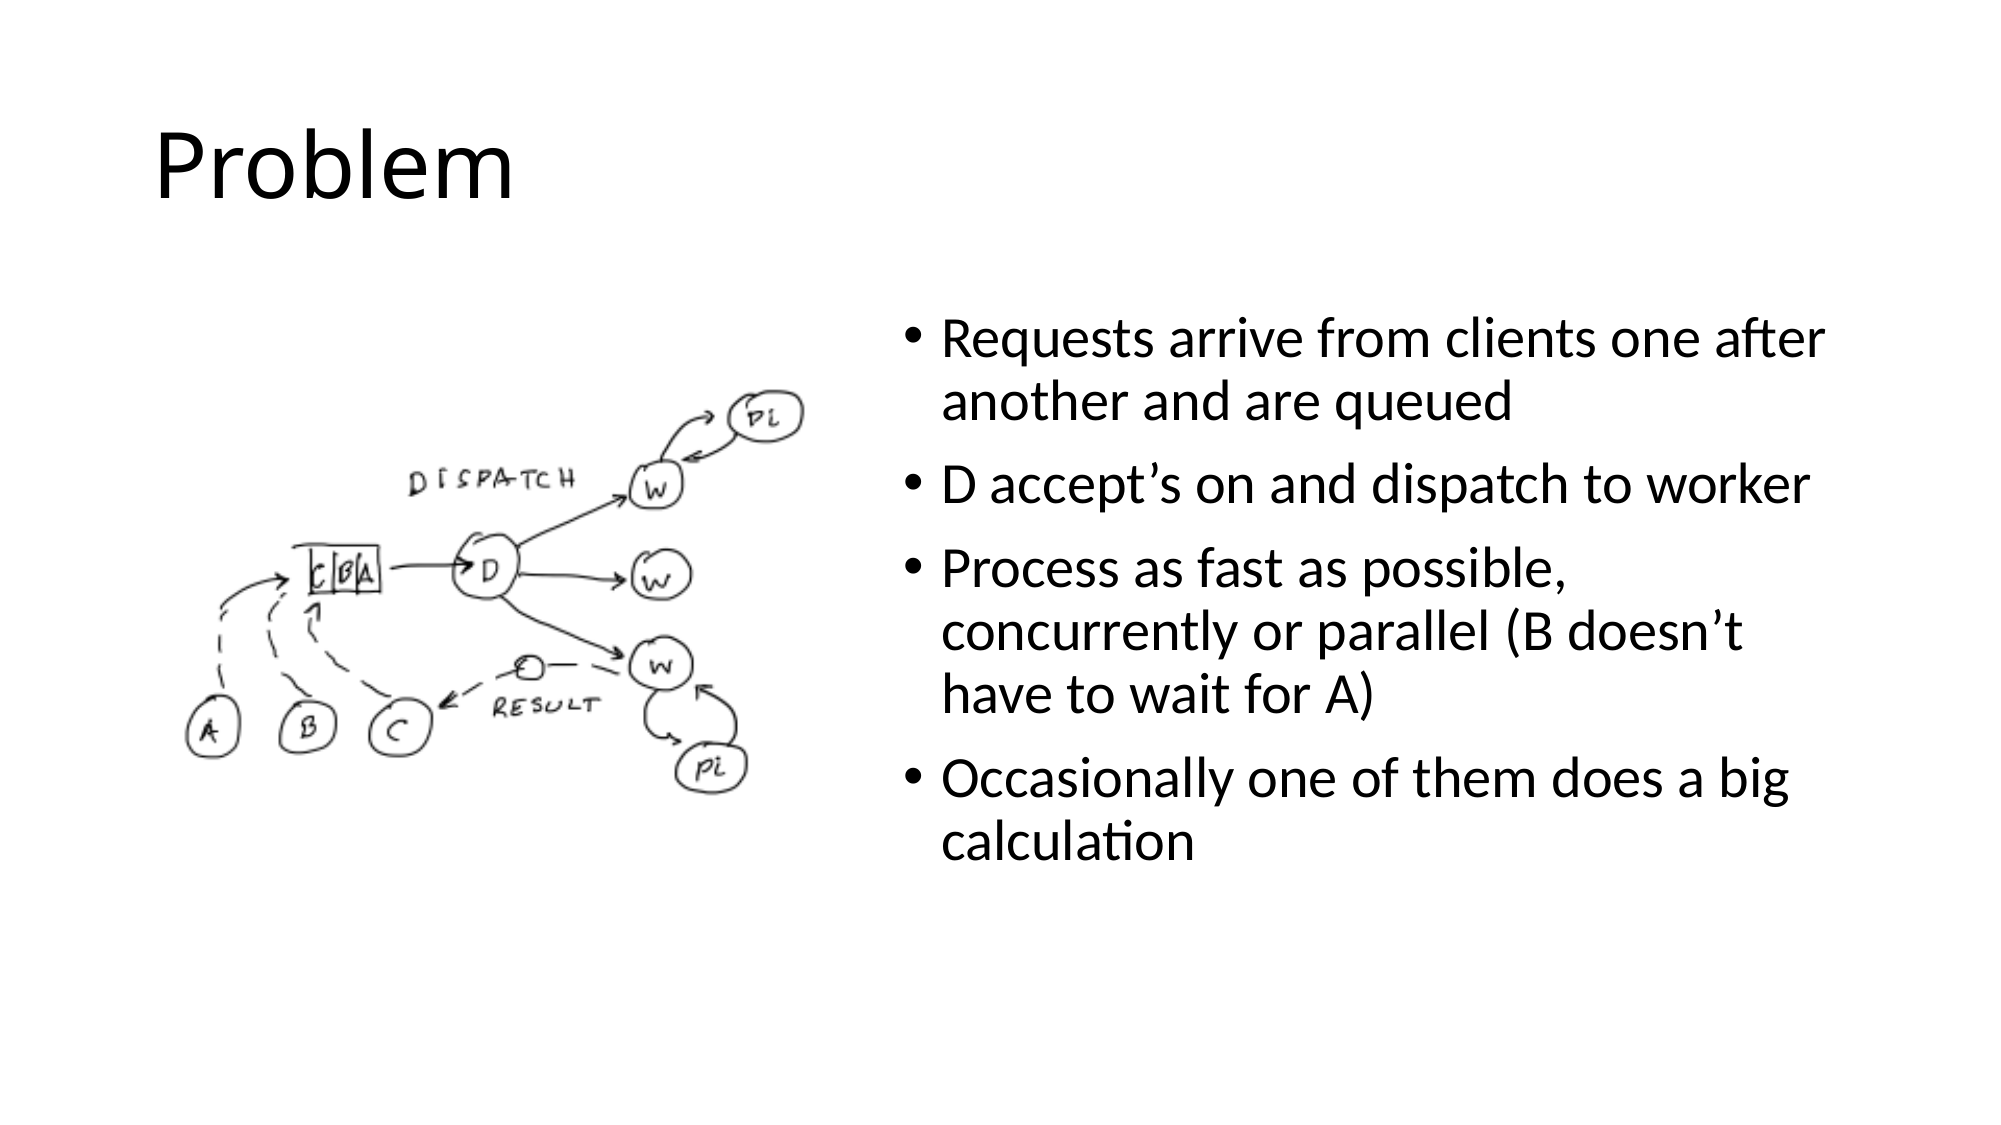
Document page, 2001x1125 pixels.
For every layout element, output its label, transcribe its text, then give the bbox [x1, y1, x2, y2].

picture [175, 380, 813, 804]
list Requests arrive from clients one after another and are queued D accept’s on and dispatch to worker Process as fast as possible, concurrently or parallel (B doesn’t have to wait for A) Occasionally one of them does a big calculation [888, 299, 1863, 1014]
title Problem [137, 59, 1863, 278]
